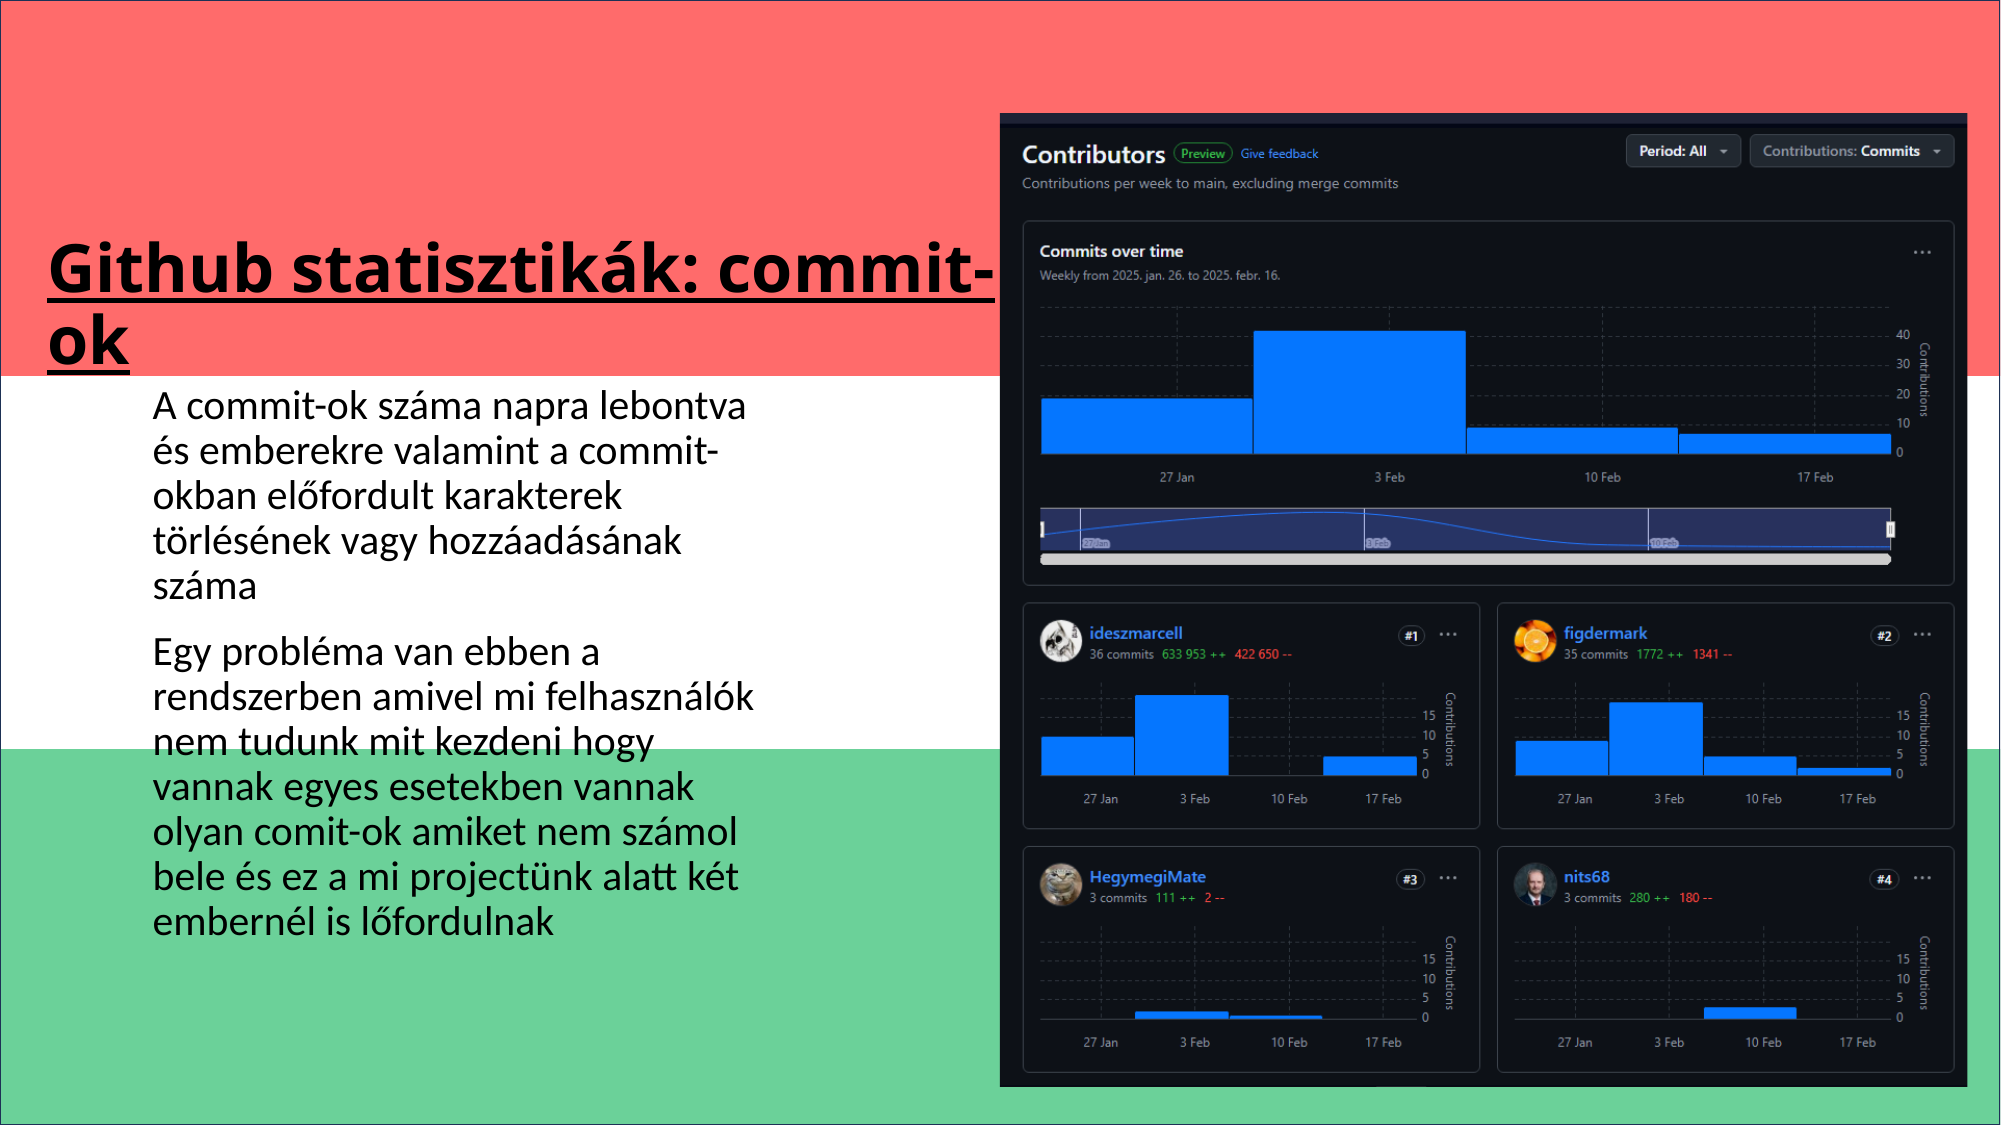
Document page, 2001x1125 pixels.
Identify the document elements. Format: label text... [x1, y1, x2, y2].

title Github statisztikák: commit-ok [32, 124, 999, 387]
list A commit-ok száma napra lebontva és emberekre valamint a commit-okban előfordult karakterek törlésének vagy hozzáadásának száma Egy probléma van ebben a rendszerben amivel mi felhasználók nem tudunk mit kezdeni hogy vannak egyes esetekben vannak olyan comit-ok amiket nem számol bele és ez a mi projectünk alatt két embernél is lőfordulnak [137, 375, 783, 1001]
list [999, 113, 1968, 1087]
